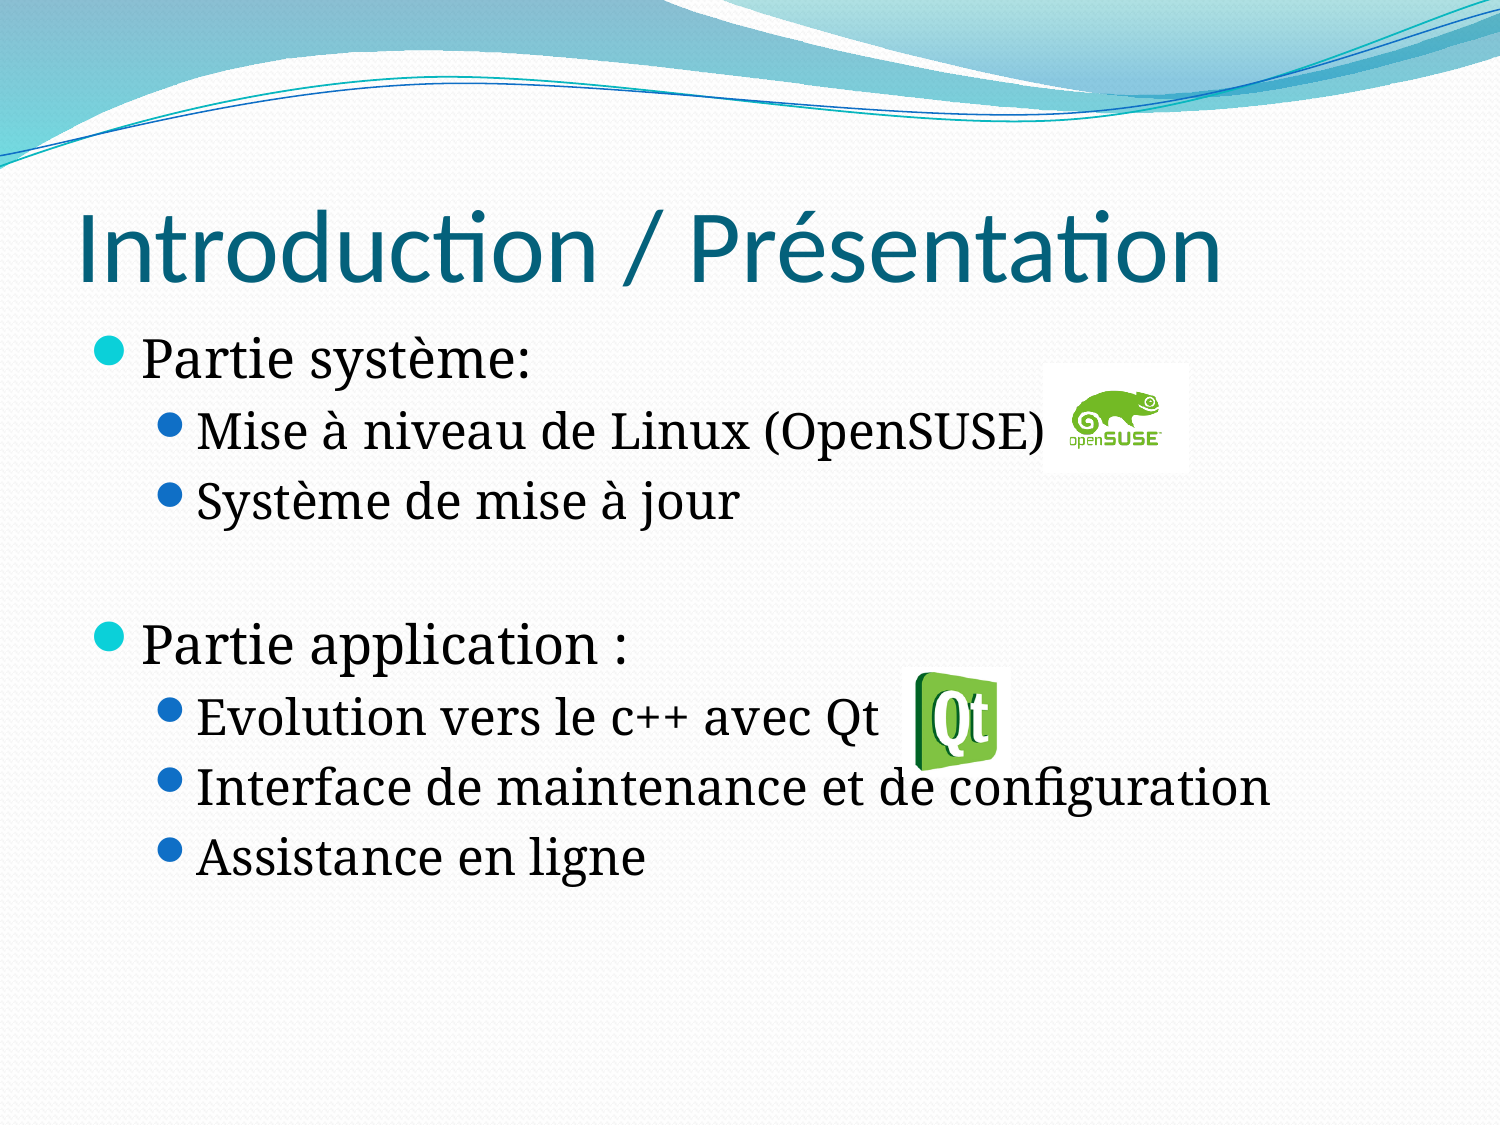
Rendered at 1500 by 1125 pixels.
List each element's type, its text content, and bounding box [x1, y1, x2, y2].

picture [1042, 362, 1190, 474]
list Partie système: Mise à niveau de Linux (OpenSUSE) Système de mise à jour Partie application : Evolution vers le c++ avec Qt Interface de maintenance et de configuration Assistance en ligne [75, 317, 1425, 1038]
picture [902, 667, 1012, 777]
title Introduction / Présentation [75, 115, 1425, 303]
